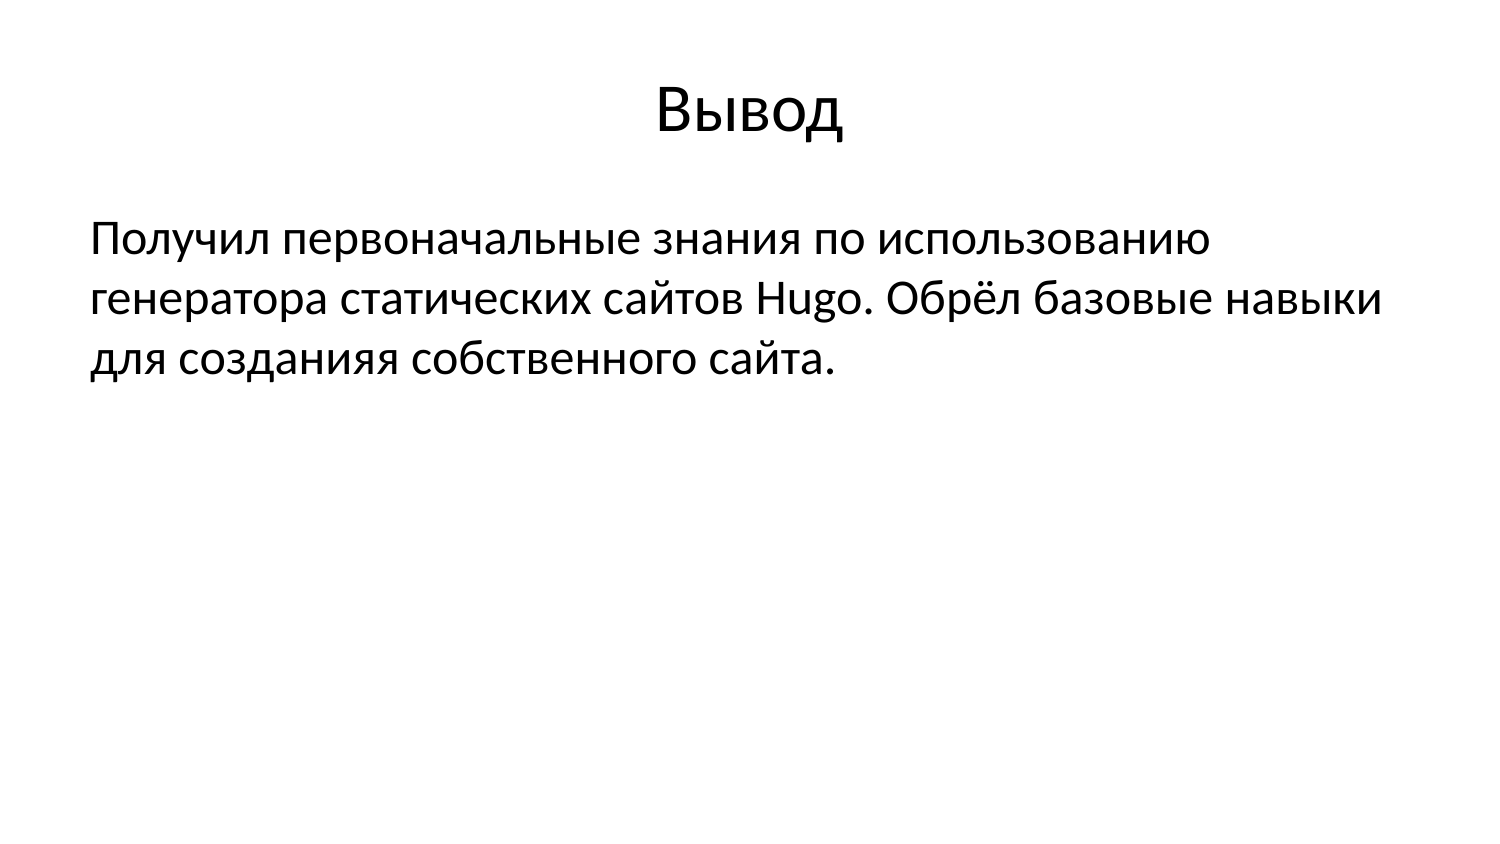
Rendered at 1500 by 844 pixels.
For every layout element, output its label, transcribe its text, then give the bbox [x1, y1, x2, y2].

list Получил первоначальные знания по использованию генератора статических сайтов Hugo. Обрёл базовые навыки для созданияя собственного сайта. [75, 196, 1425, 754]
title Вывод [75, 33, 1425, 175]
